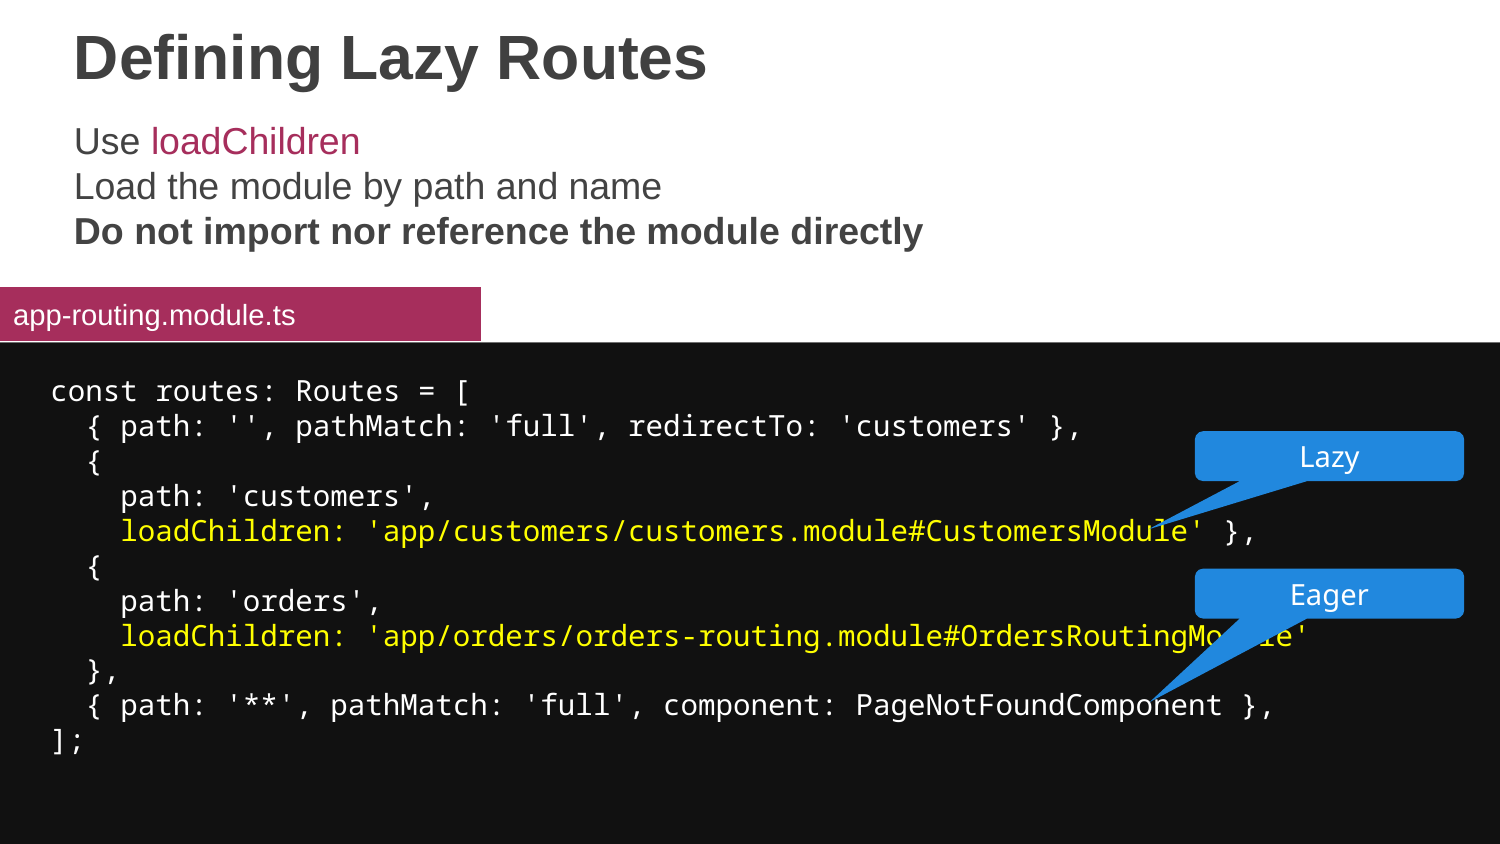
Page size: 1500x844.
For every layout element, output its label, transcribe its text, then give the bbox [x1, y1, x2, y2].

title Defining Lazy Routes [73, 0, 1416, 116]
list const routes: Routes = [ { path: '', pathMatch: 'full', redirectTo: 'customers' }, { path: 'customers', loadChildren: 'app/customers/customers.module#CustomersModule' }, { path: 'orders', loadChildren: 'app/orders/orders-routing.module#OrdersRoutingModule' }, { path: '**', pathMatch: 'full', component: PageNotFoundComponent }, ]; [0, 342, 1500, 844]
text_box Eager [1149, 568, 1465, 703]
text_box app-routing.module.ts [0, 286, 483, 342]
list Use loadChildren Load the module by path and name Do not import nor reference the module directly [73, 116, 1416, 336]
text_box Lazy [1148, 431, 1465, 530]
